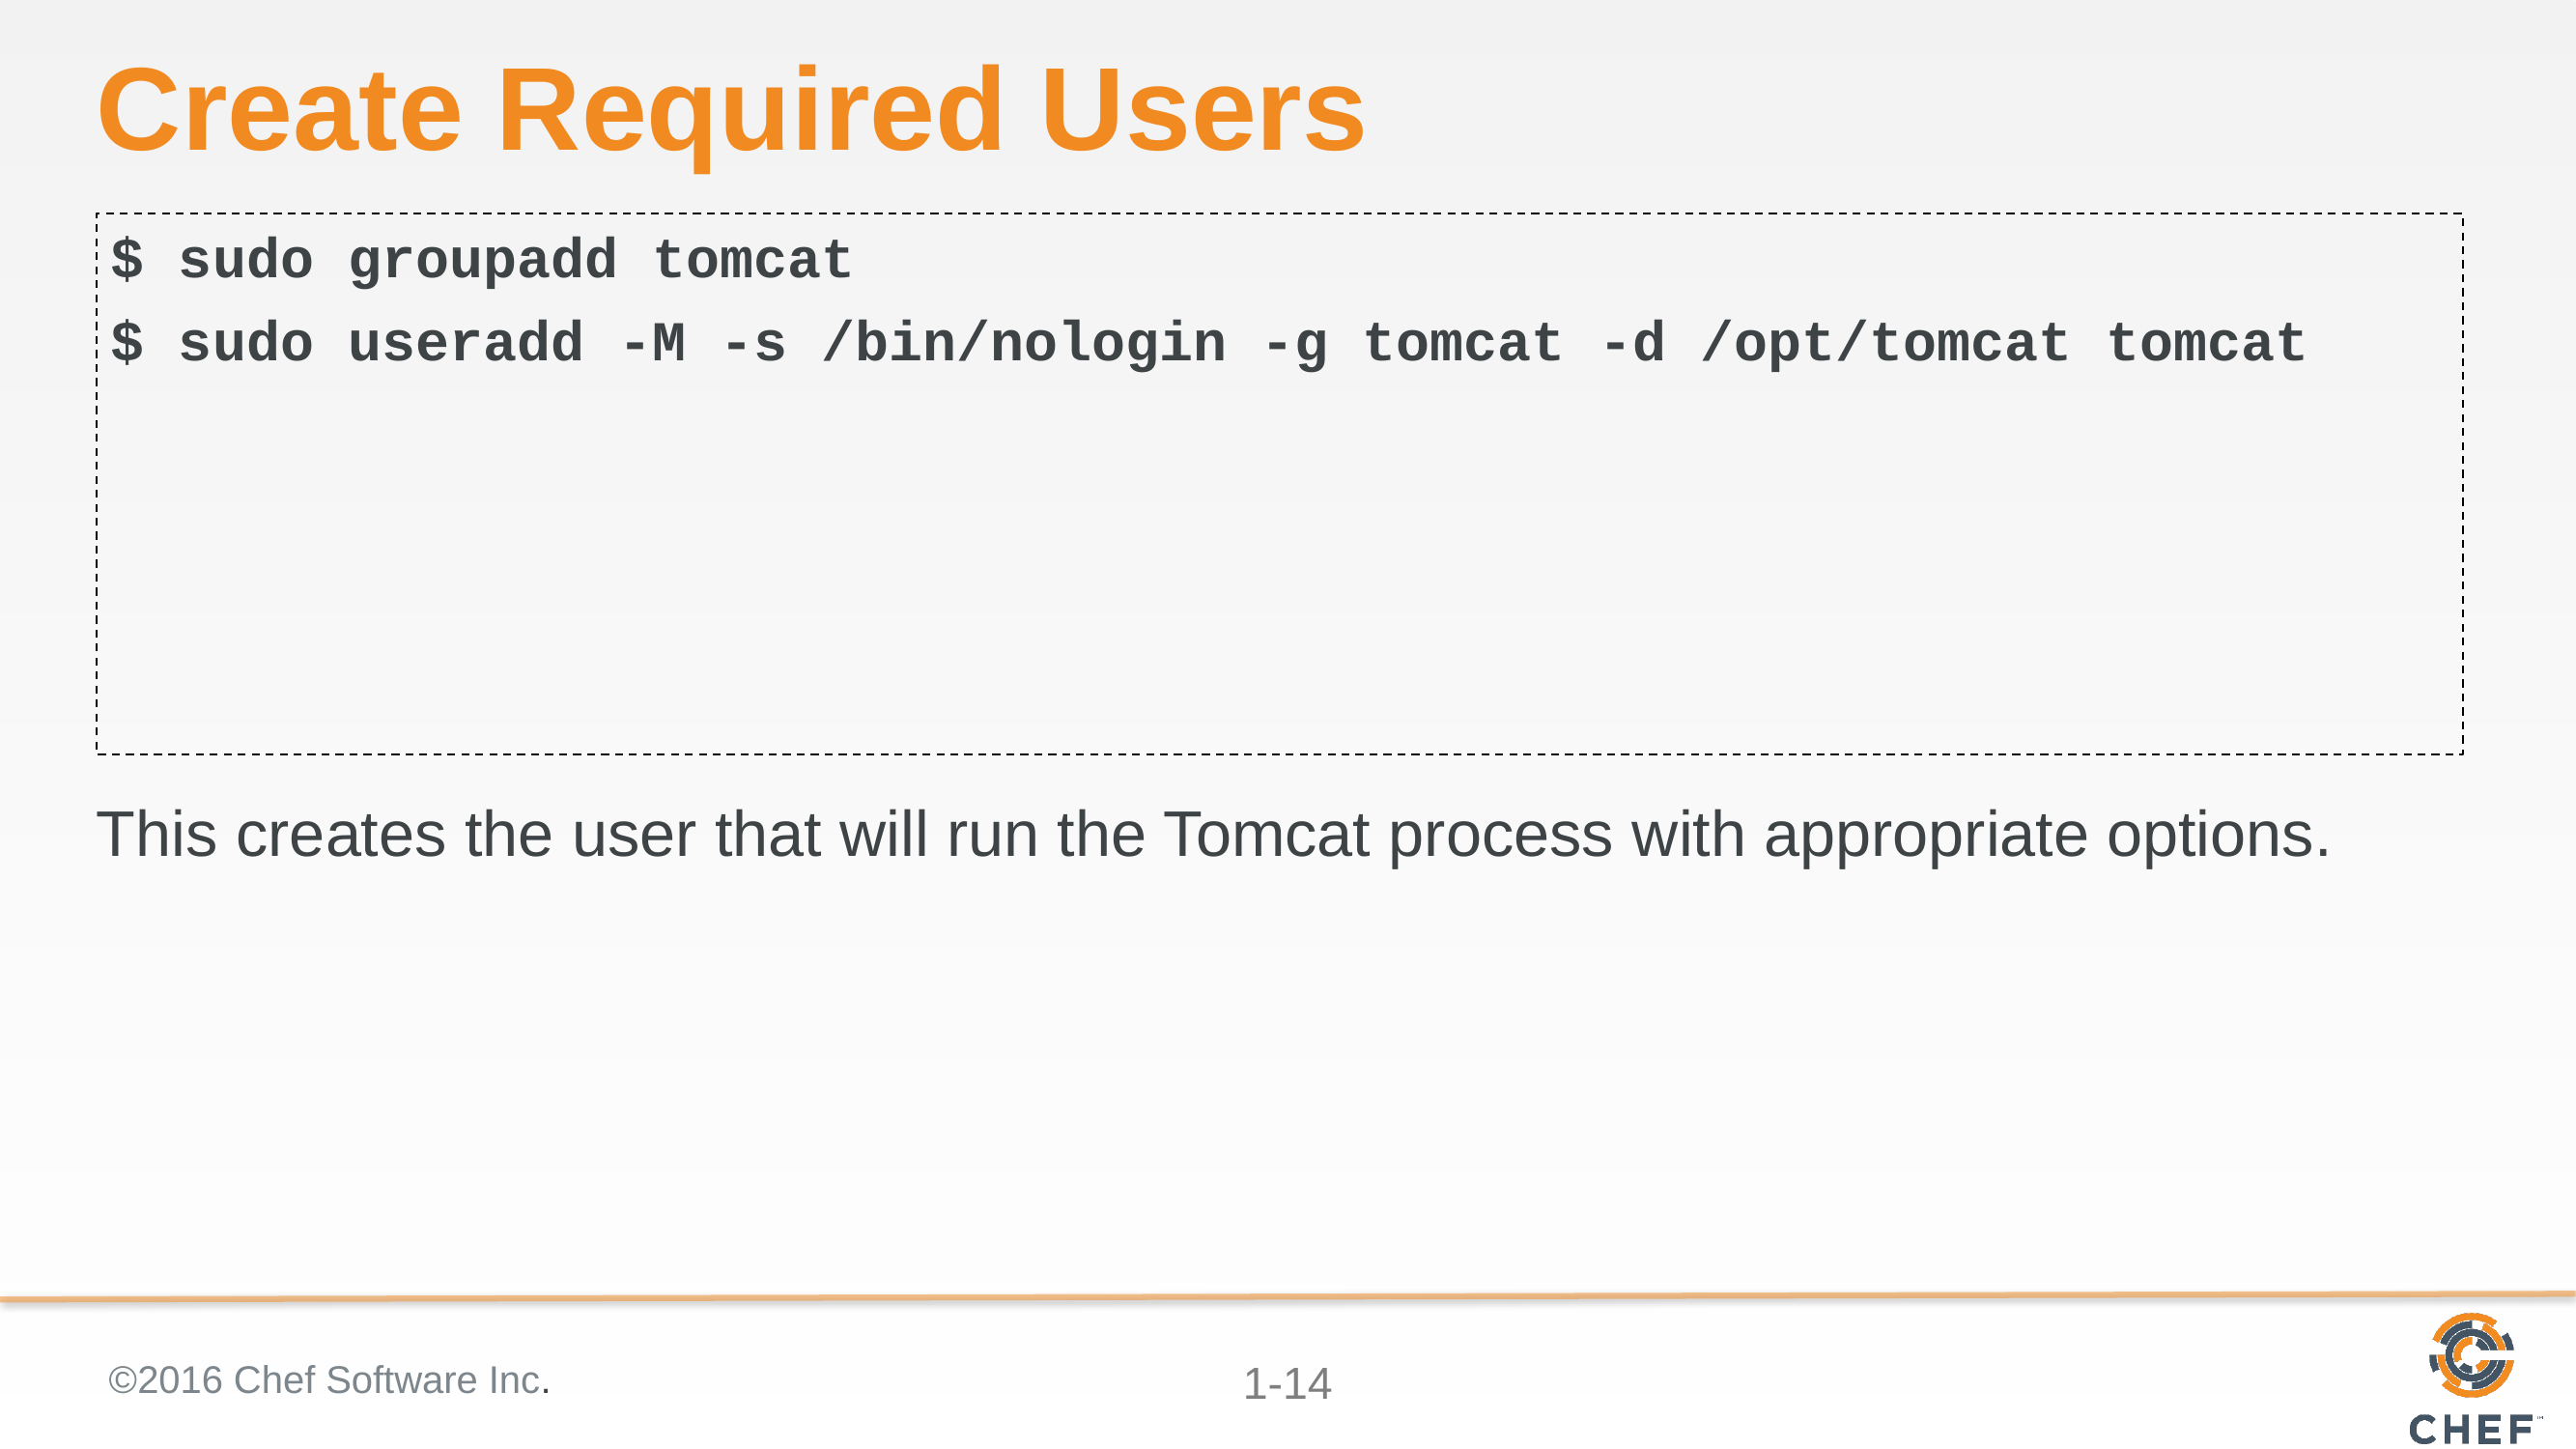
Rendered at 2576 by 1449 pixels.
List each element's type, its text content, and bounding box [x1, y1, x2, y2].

list This creates the user that will run the Tomcat process with appropriate options. [97, 792, 2463, 1269]
title Create Required Users [96, 48, 2463, 180]
list $ sudo groupadd tomcat $ sudo useradd -M -s /bin/nologin -g tomcat -d /opt/tomcat tomcat [96, 213, 2464, 755]
picture [2399, 1297, 2551, 1449]
